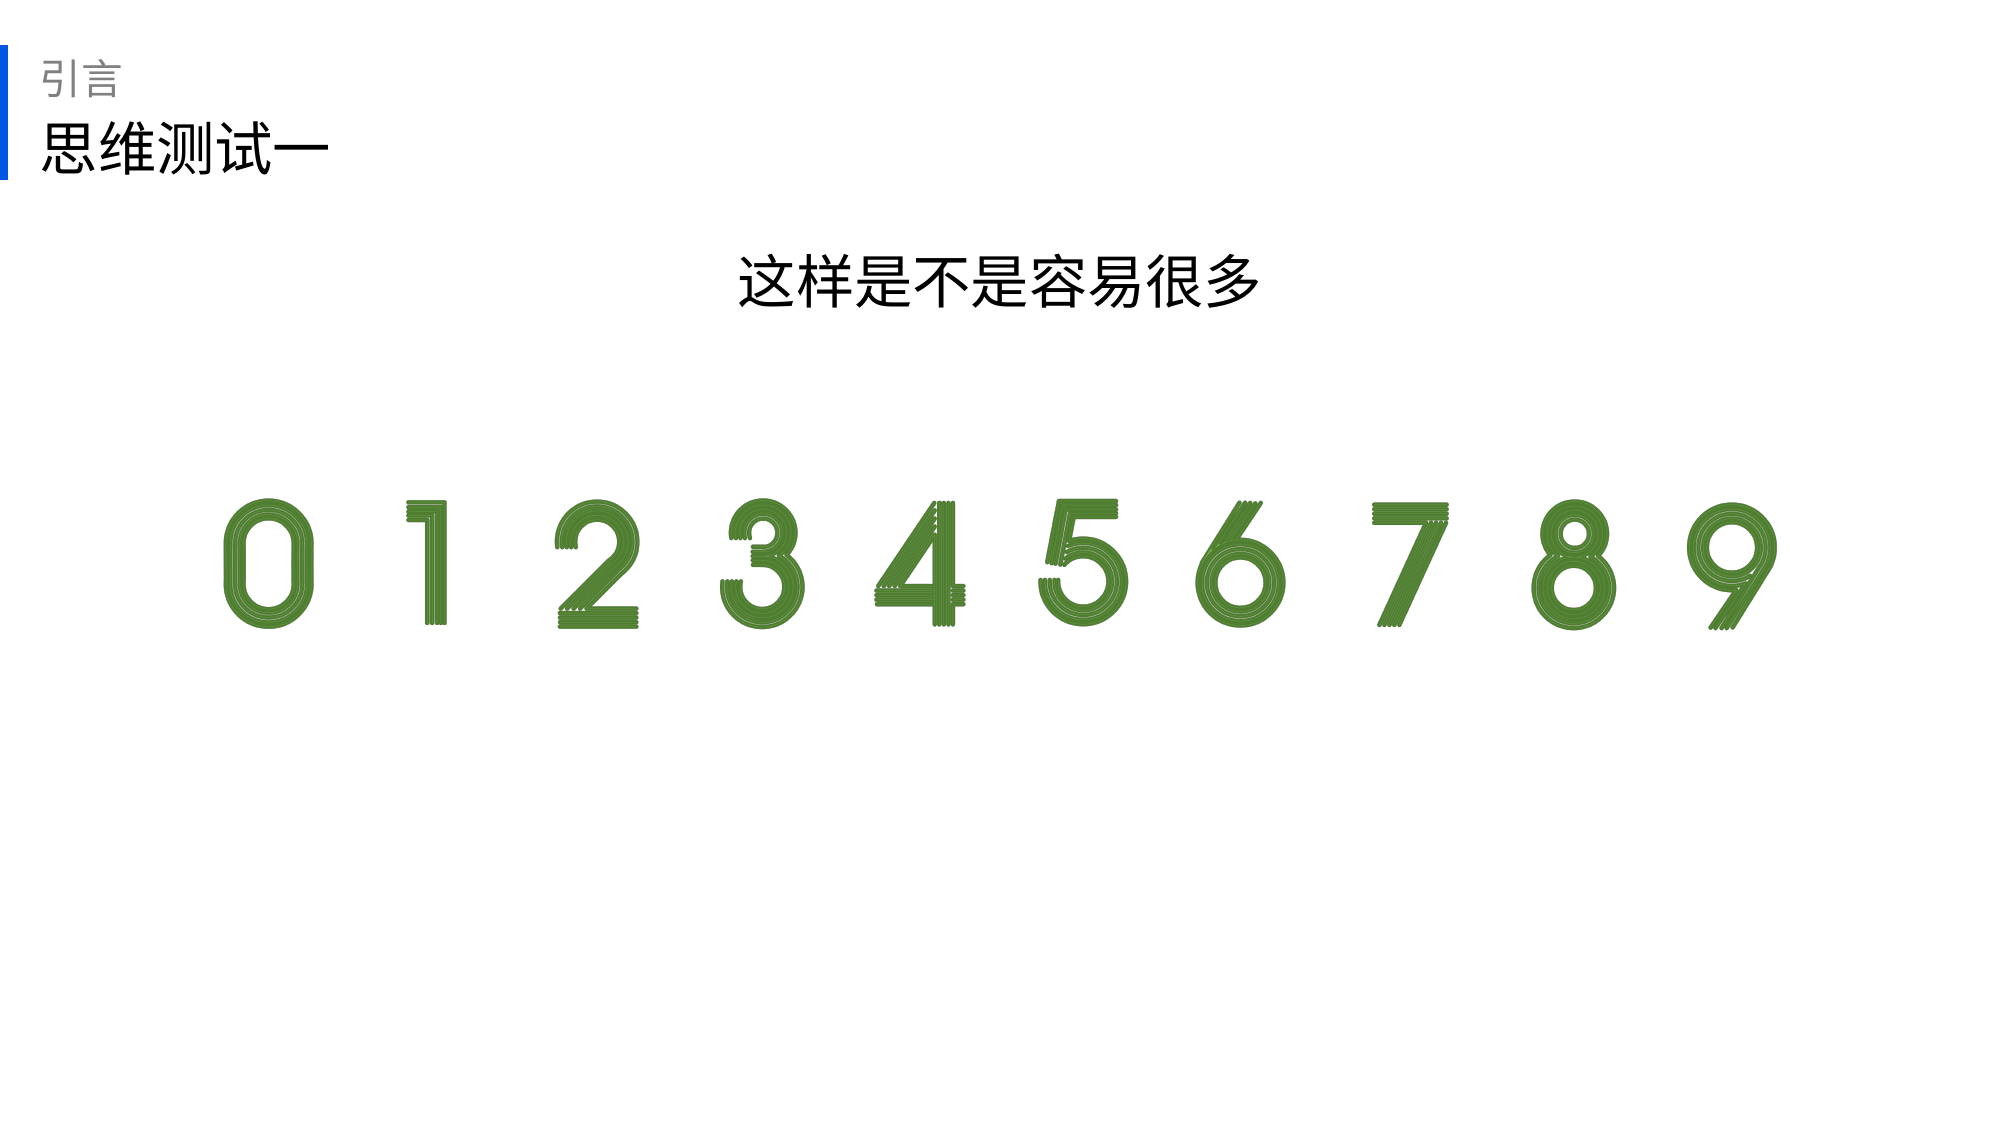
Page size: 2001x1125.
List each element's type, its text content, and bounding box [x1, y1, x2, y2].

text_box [193, 487, 1807, 638]
text_box 这样是不是容易很多 [722, 238, 1277, 323]
text_box 引言 [24, 0, 1750, 163]
title 思维测试一 [24, 163, 1750, 233]
